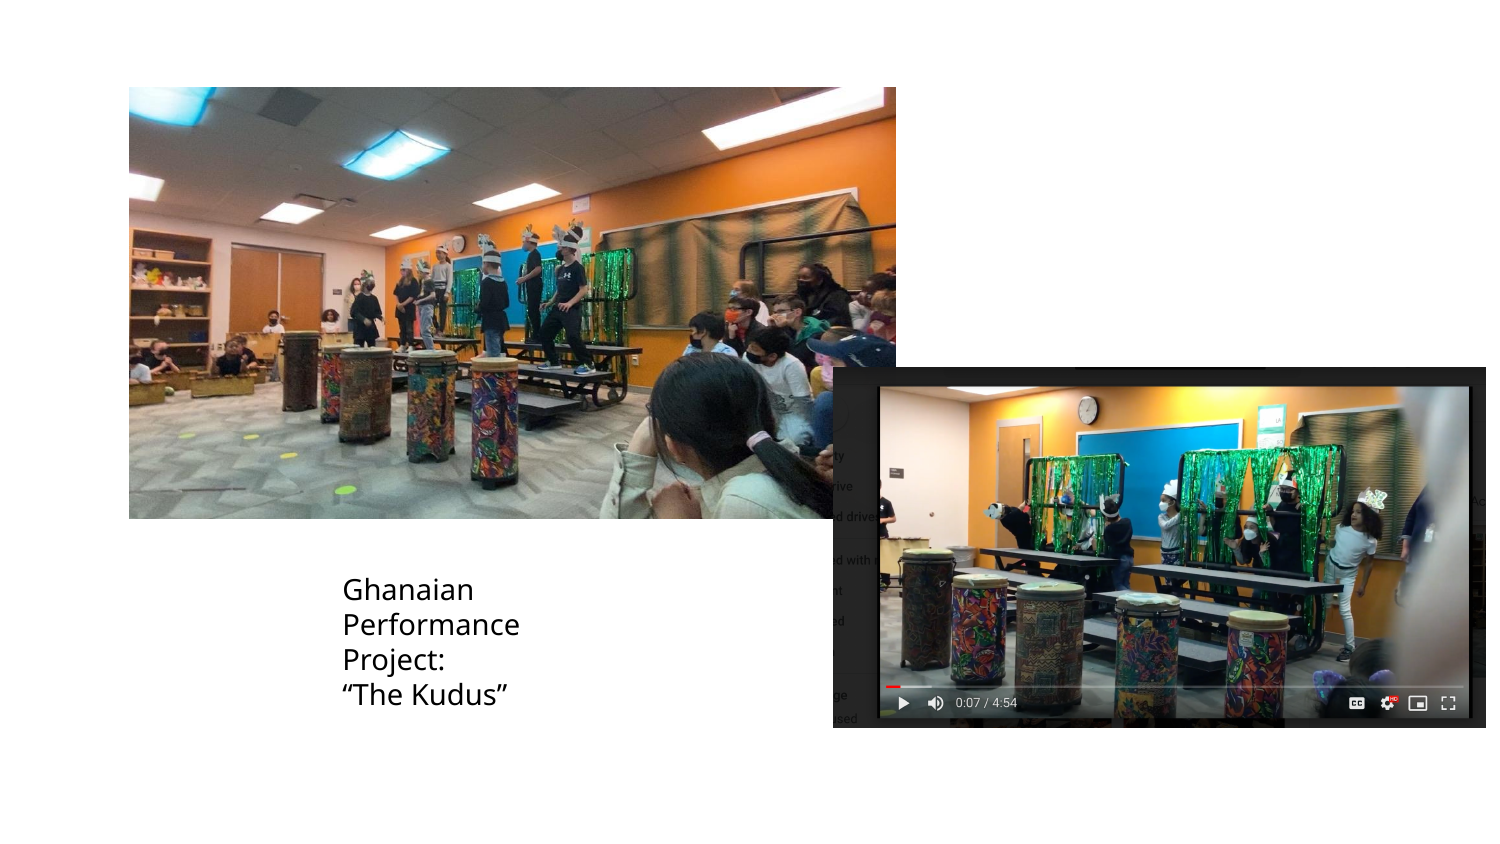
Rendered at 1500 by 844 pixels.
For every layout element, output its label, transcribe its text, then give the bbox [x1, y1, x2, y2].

picture [128, 86, 1487, 728]
text_box Ghanaian Performance Project: “The Kudus” [327, 556, 579, 726]
